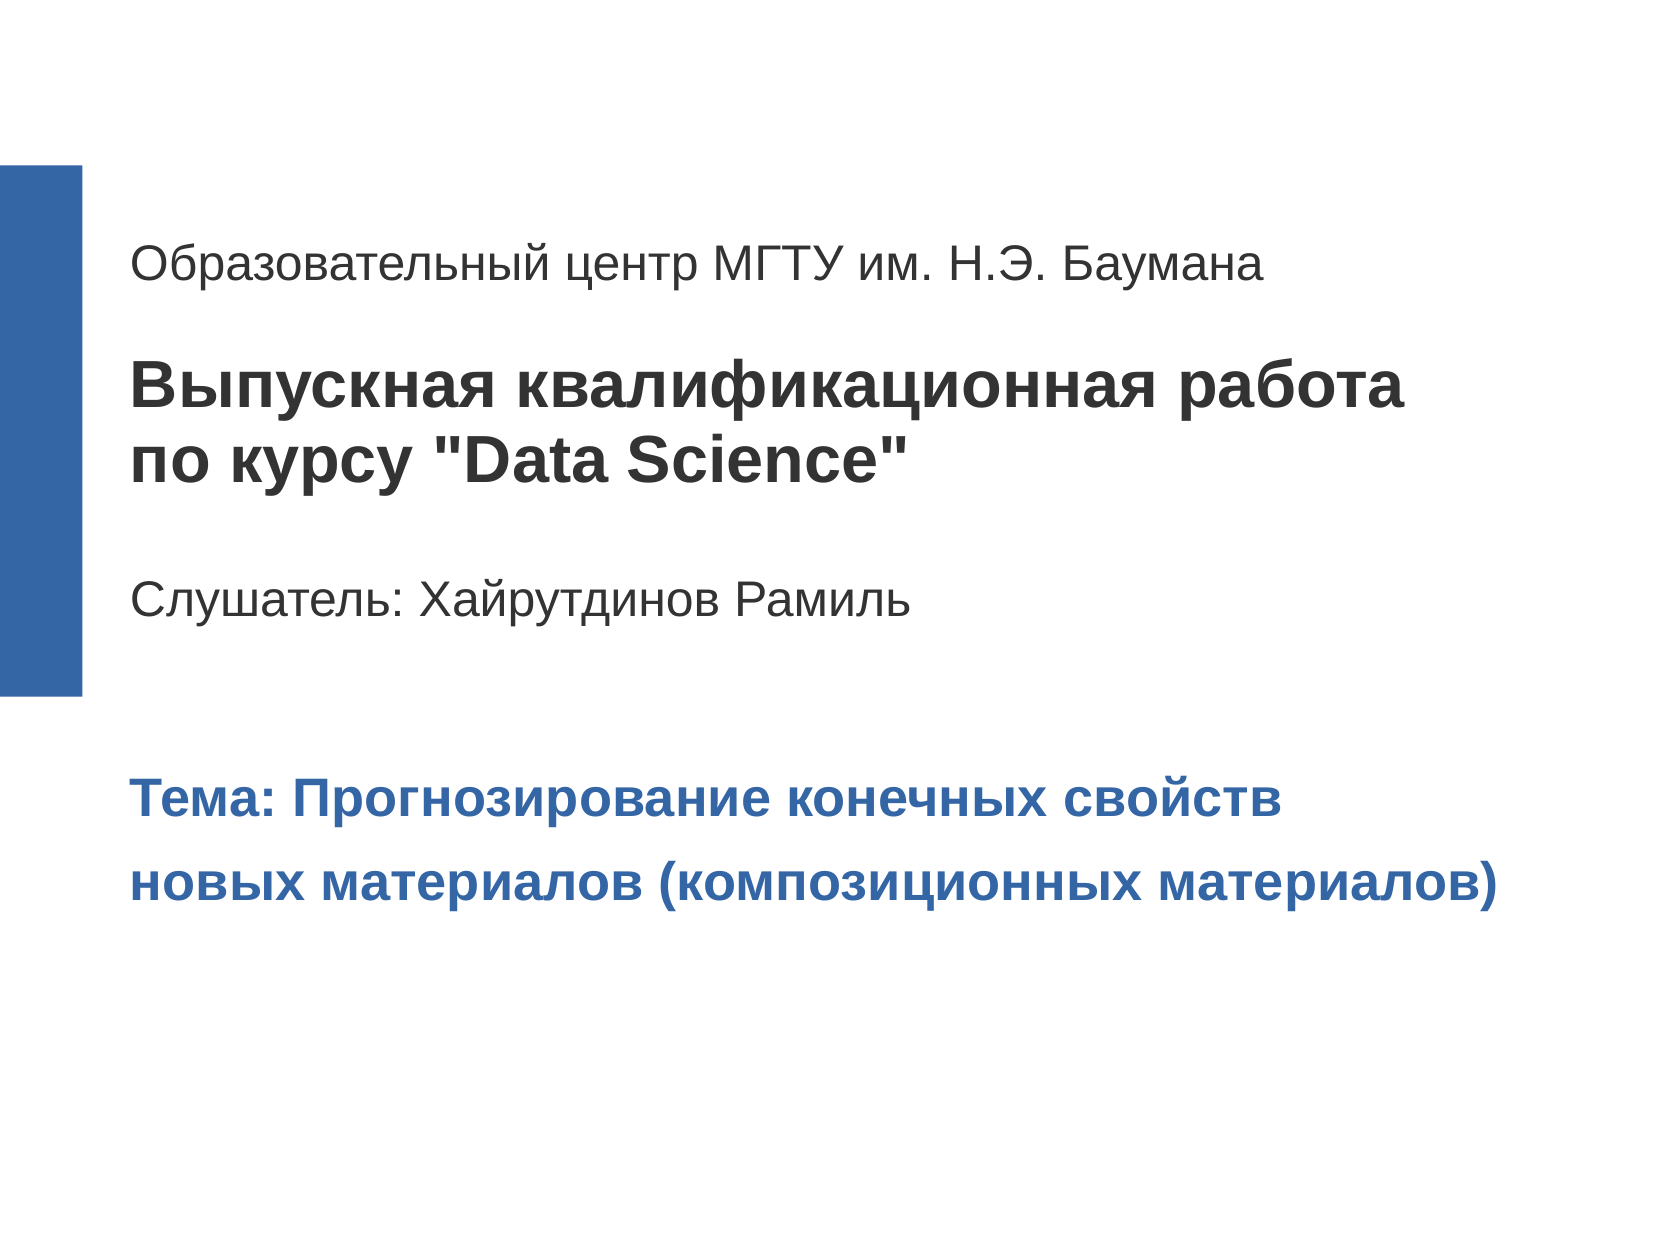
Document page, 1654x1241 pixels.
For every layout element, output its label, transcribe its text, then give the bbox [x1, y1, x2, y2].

text_box Тема: Прогнозирование конечных свойств новых материалов (композиционных материалов) [129, 767, 1536, 1130]
text_box Образовательный центр МГТУ им. Н.Э. Баумана Выпускная квалификационная работа по курсу "Data Science" Слушатель: Хайрутдинов Рамиль [129, 165, 1536, 697]
